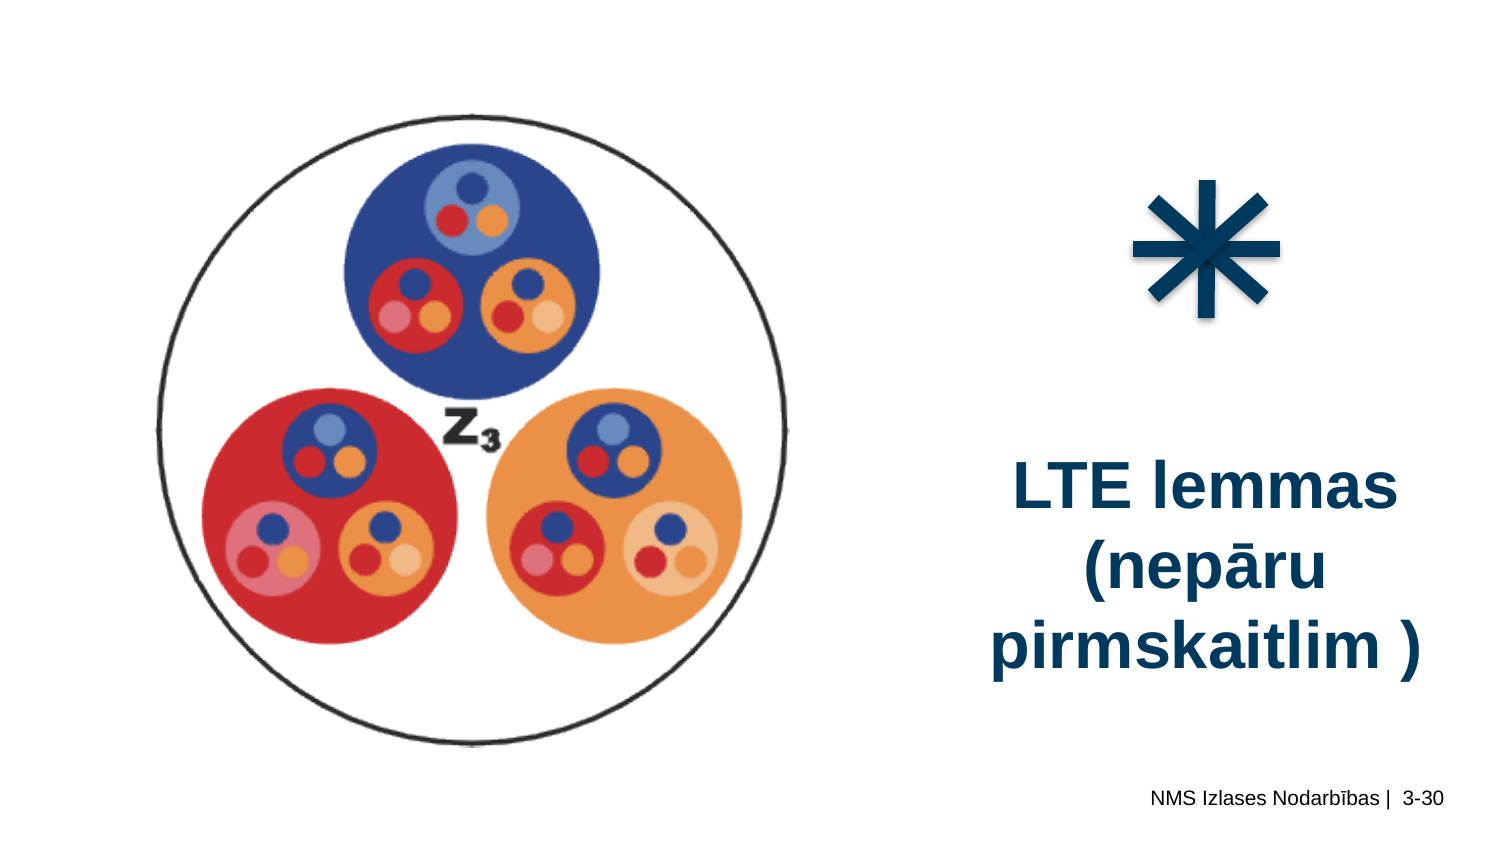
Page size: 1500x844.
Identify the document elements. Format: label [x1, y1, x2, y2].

picture [154, 113, 790, 749]
